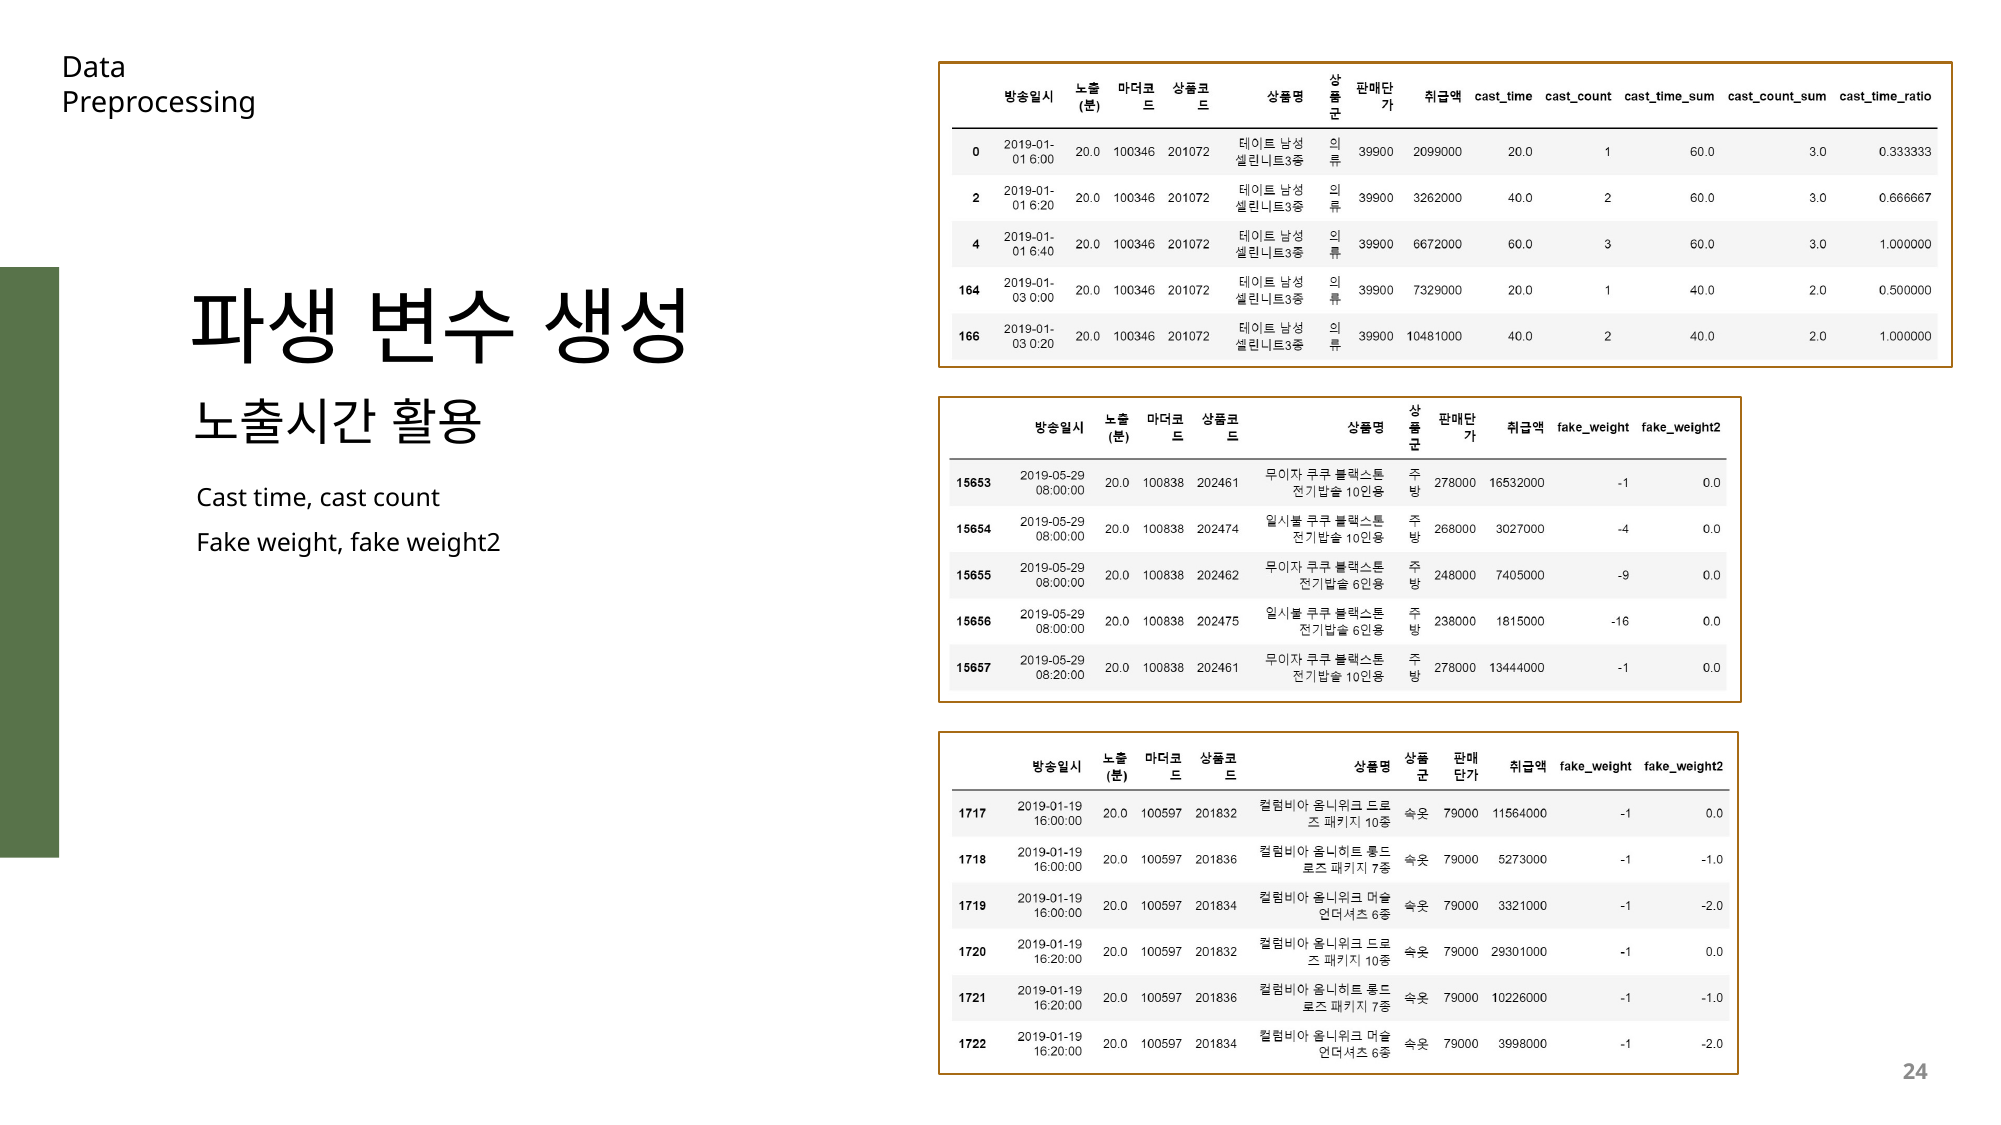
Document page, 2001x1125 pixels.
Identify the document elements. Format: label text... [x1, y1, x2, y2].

slide_number 24 [1492, 1042, 1943, 1103]
picture [940, 63, 1951, 367]
picture [940, 397, 1740, 702]
text_box [0, 266, 60, 859]
picture [940, 732, 1738, 1073]
text_box Cast time, cast count Fake weight, fake weight2 [181, 459, 517, 564]
text_box 노출시간 활용 [178, 383, 499, 458]
text_box 파생 변수 생성 [174, 267, 710, 382]
text_box Data Preprocessing [46, 40, 272, 126]
